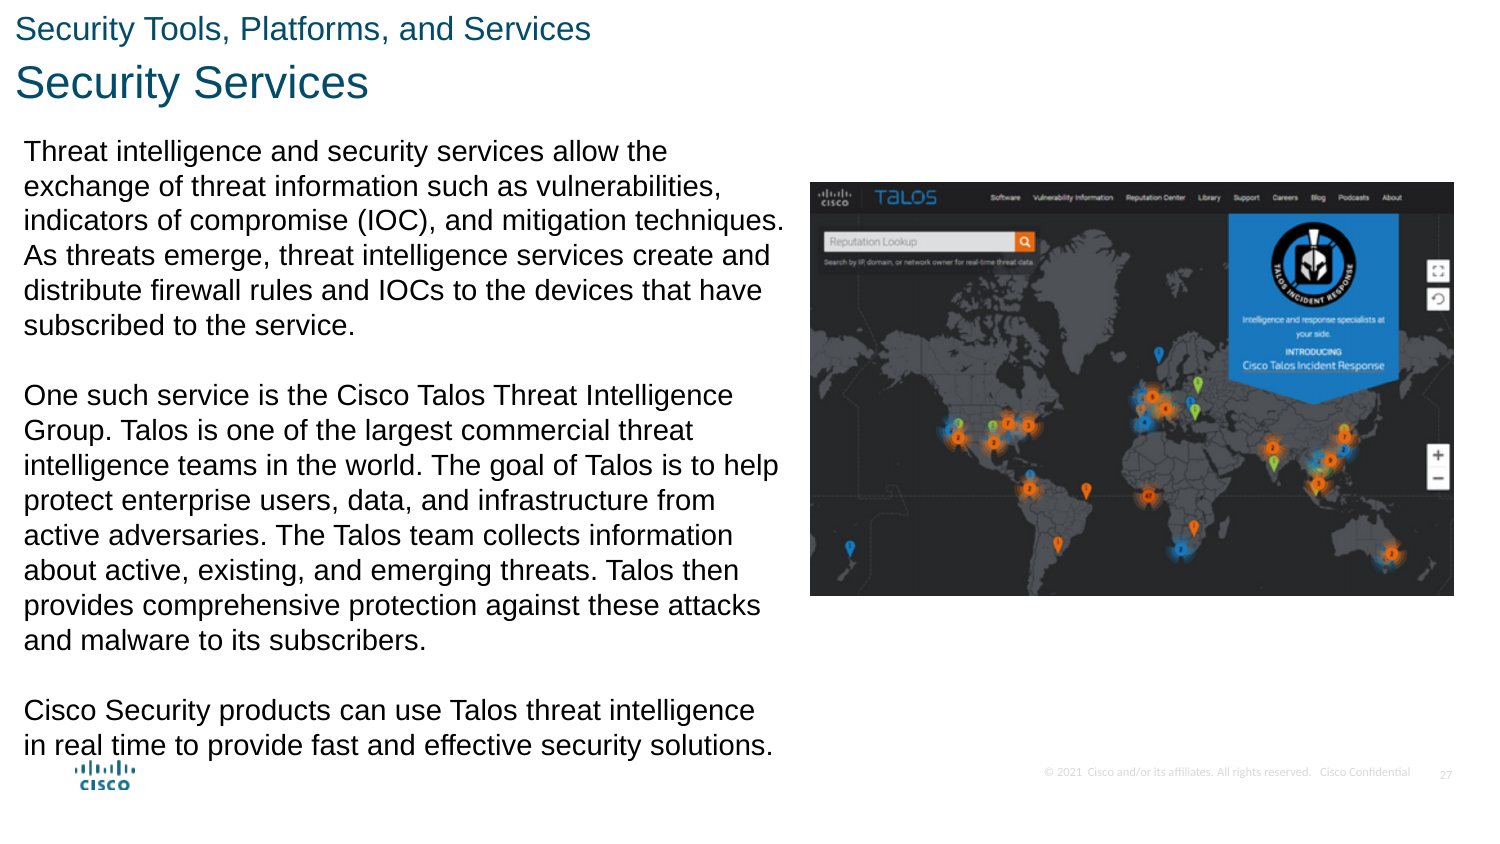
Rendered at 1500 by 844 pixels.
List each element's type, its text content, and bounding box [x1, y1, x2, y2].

picture [810, 182, 1454, 596]
list Security Tools, Platforms, and Services [0, 0, 1500, 45]
list Security Services [0, 45, 1500, 195]
picture [75, 759, 135, 790]
text_box Threat intelligence and security services allow the exchange of threat information such as vulnerabilities, indicators of compromise (IOC), and mitigation techniques. As threats emerge, threat intelligence services create and distribute firewall rules and IOCs to the devices that have subscribed to the service. One such service is the Cisco Talos Threat Intelligence Group. Talos is one of the largest commercial threat intelligence teams in the world. The goal of Talos is to help protect enterprise users, data, and infrastructure from active adversaries. The Talos team collects information about active, existing, and emerging threats. Talos then provides comprehensive protection against these attacks and malware to its subscribers. Cisco Security products can use Talos threat intelligence in real time to provide fast and effective security solutions. [8, 124, 802, 547]
slide_number 27 [1425, 759, 1500, 797]
